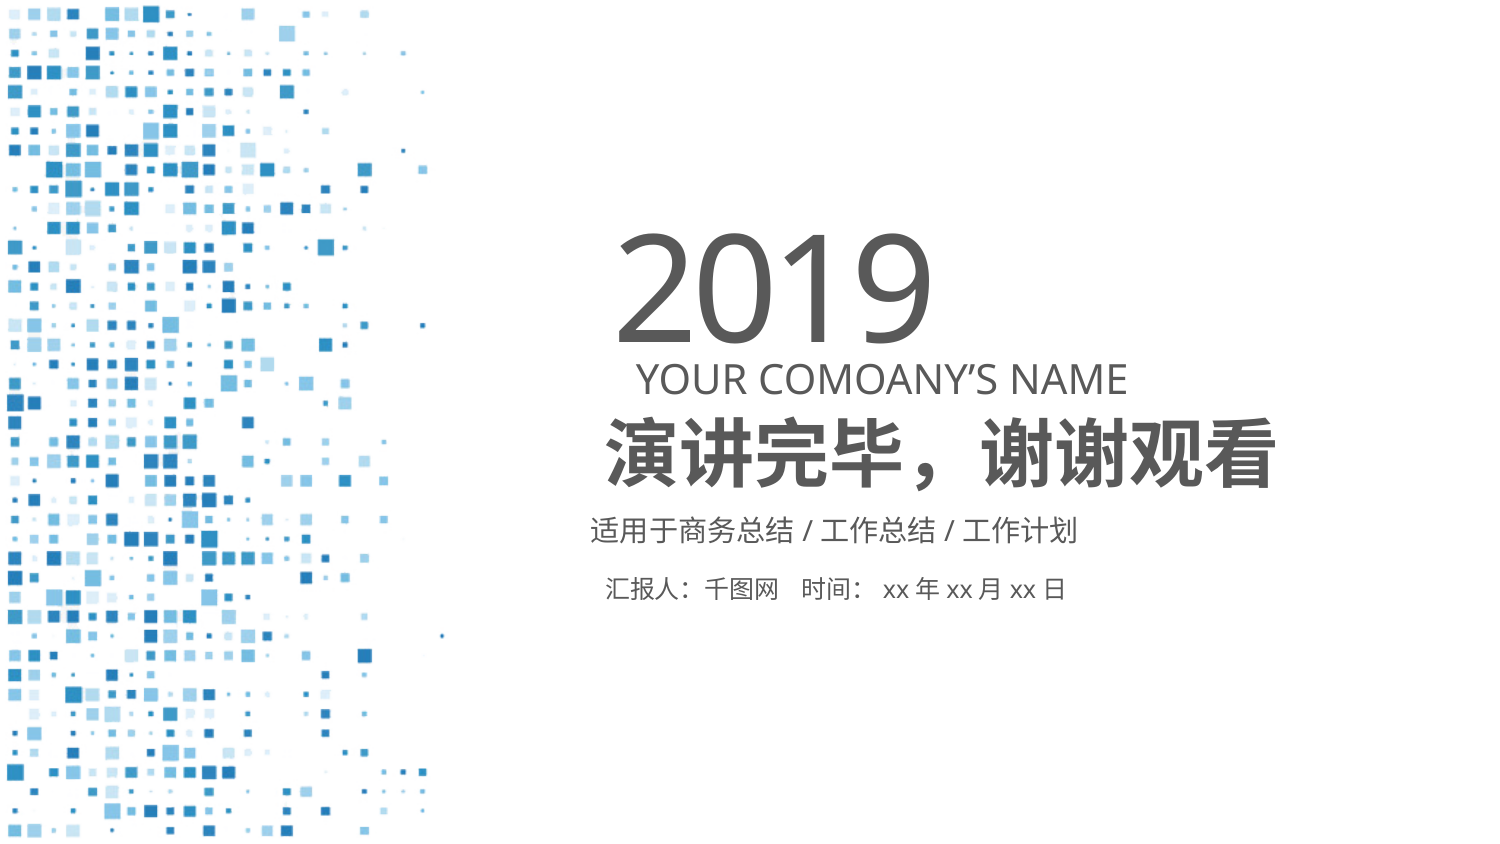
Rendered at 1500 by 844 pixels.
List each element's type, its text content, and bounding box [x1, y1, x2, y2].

text_box 汇报人：千图网 时间：xx年xx月xx日 [807, 566, 1317, 612]
picture [0, 0, 803, 844]
text_box YOUR COMOANY’S NAME [807, 345, 1144, 399]
text_box 适用于商务总结/工作总结/工作计划 [807, 504, 1094, 555]
text_box 2019 [807, 185, 953, 381]
text_box 演讲完毕，谢谢观看 [807, 399, 1295, 505]
